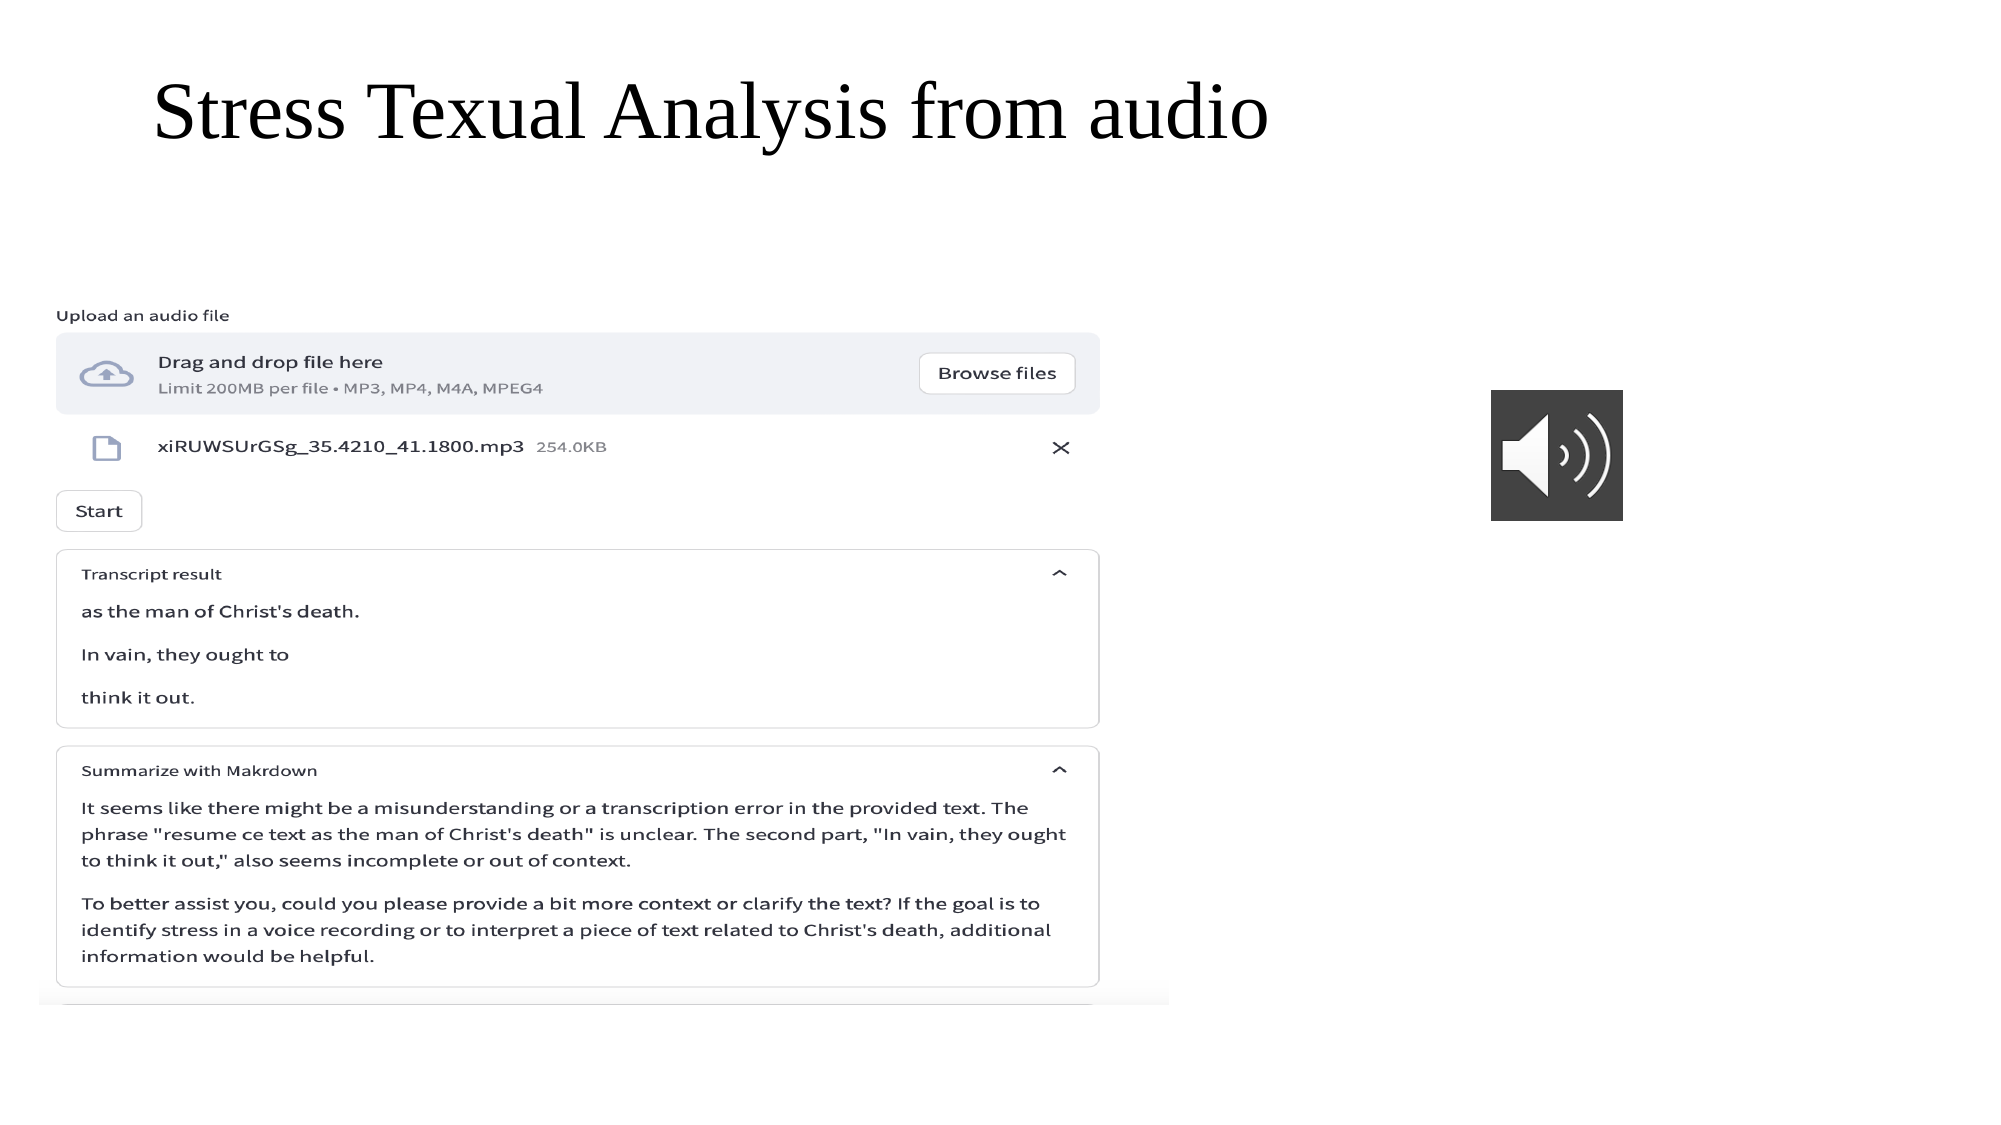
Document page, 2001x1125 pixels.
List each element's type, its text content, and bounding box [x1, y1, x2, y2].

picture [1489, 388, 1624, 523]
picture [38, 290, 1169, 1006]
title Stress Texual Analysis from audio [137, 59, 1863, 164]
